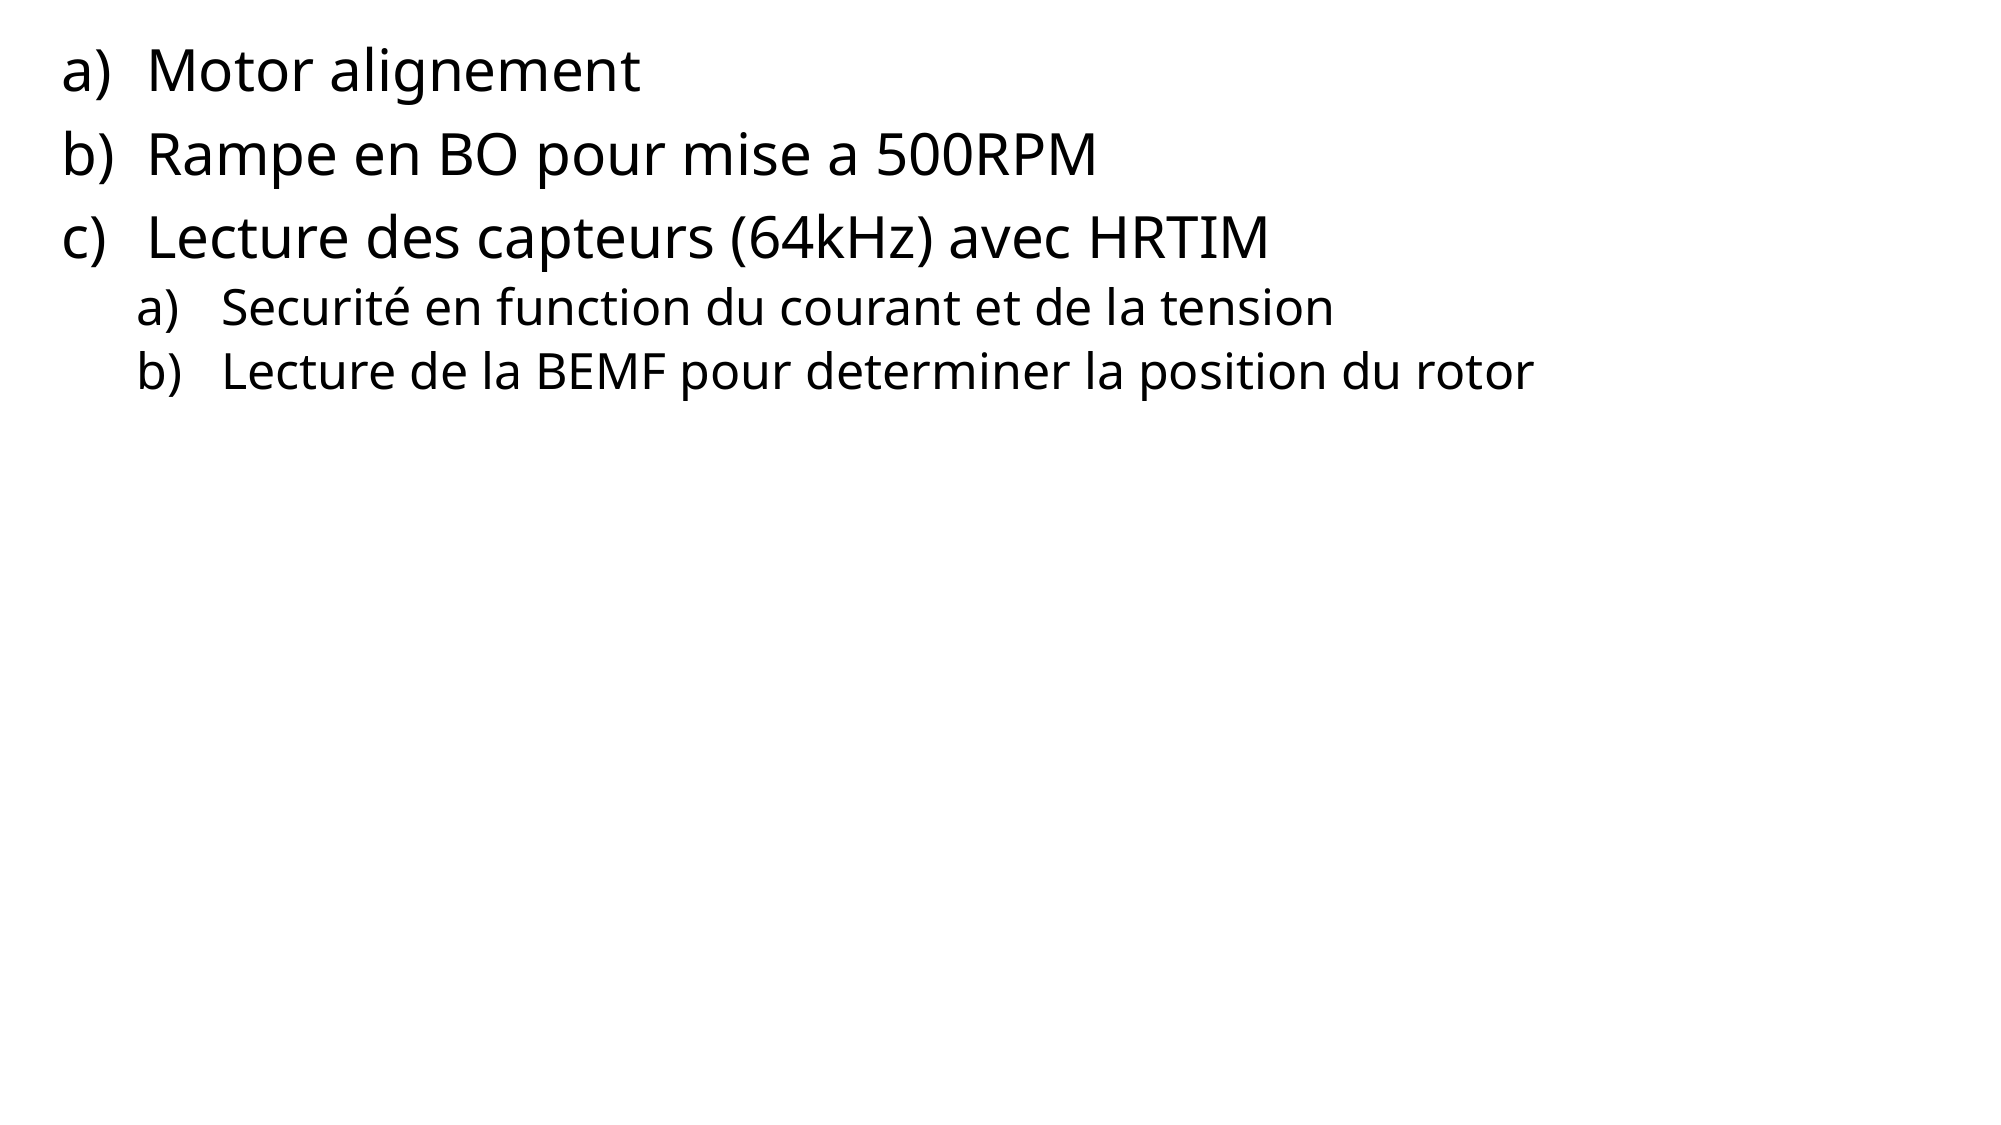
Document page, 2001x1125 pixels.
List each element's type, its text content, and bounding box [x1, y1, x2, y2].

list Motor alignement Rampe en BO pour mise a 500RPM Lecture des capteurs (64kHz) avec HRTIM Securité en function du courant et de la tension Lecture de la BEMF pour determiner la position du rotor [46, 33, 1772, 748]
